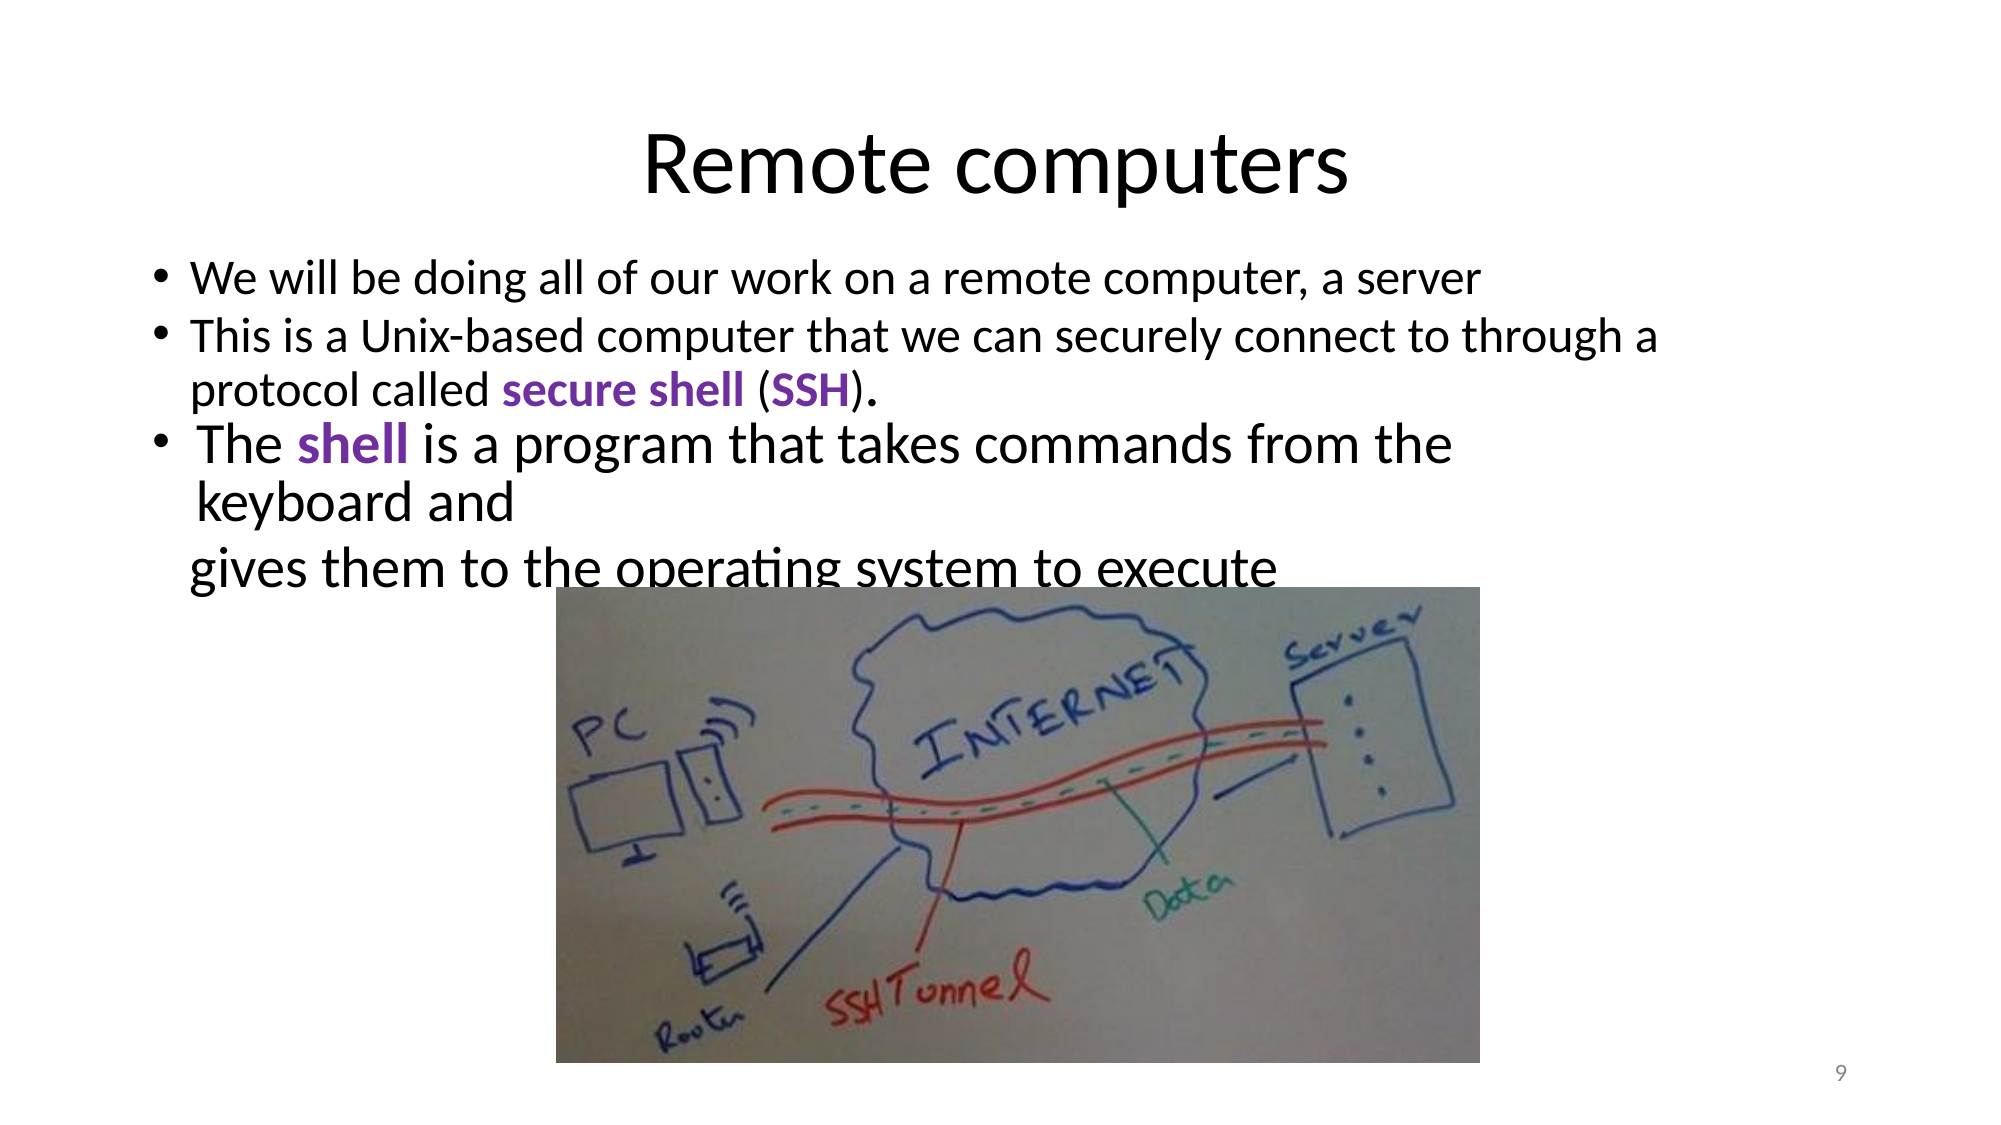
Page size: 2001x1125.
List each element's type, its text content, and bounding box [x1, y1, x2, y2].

title Remote computers [640, 100, 1360, 245]
picture [555, 586, 1481, 1063]
slide_number 9 [1803, 1060, 1856, 1125]
text_box We will be doing all of our work on a remote computer, a server This is a Unix-based computer that we can securely connect to through a protocol called secure shell (SSH). The shell is a program that takes commands from the keyboard and gives them to the operating system to execute [150, 245, 1803, 600]
